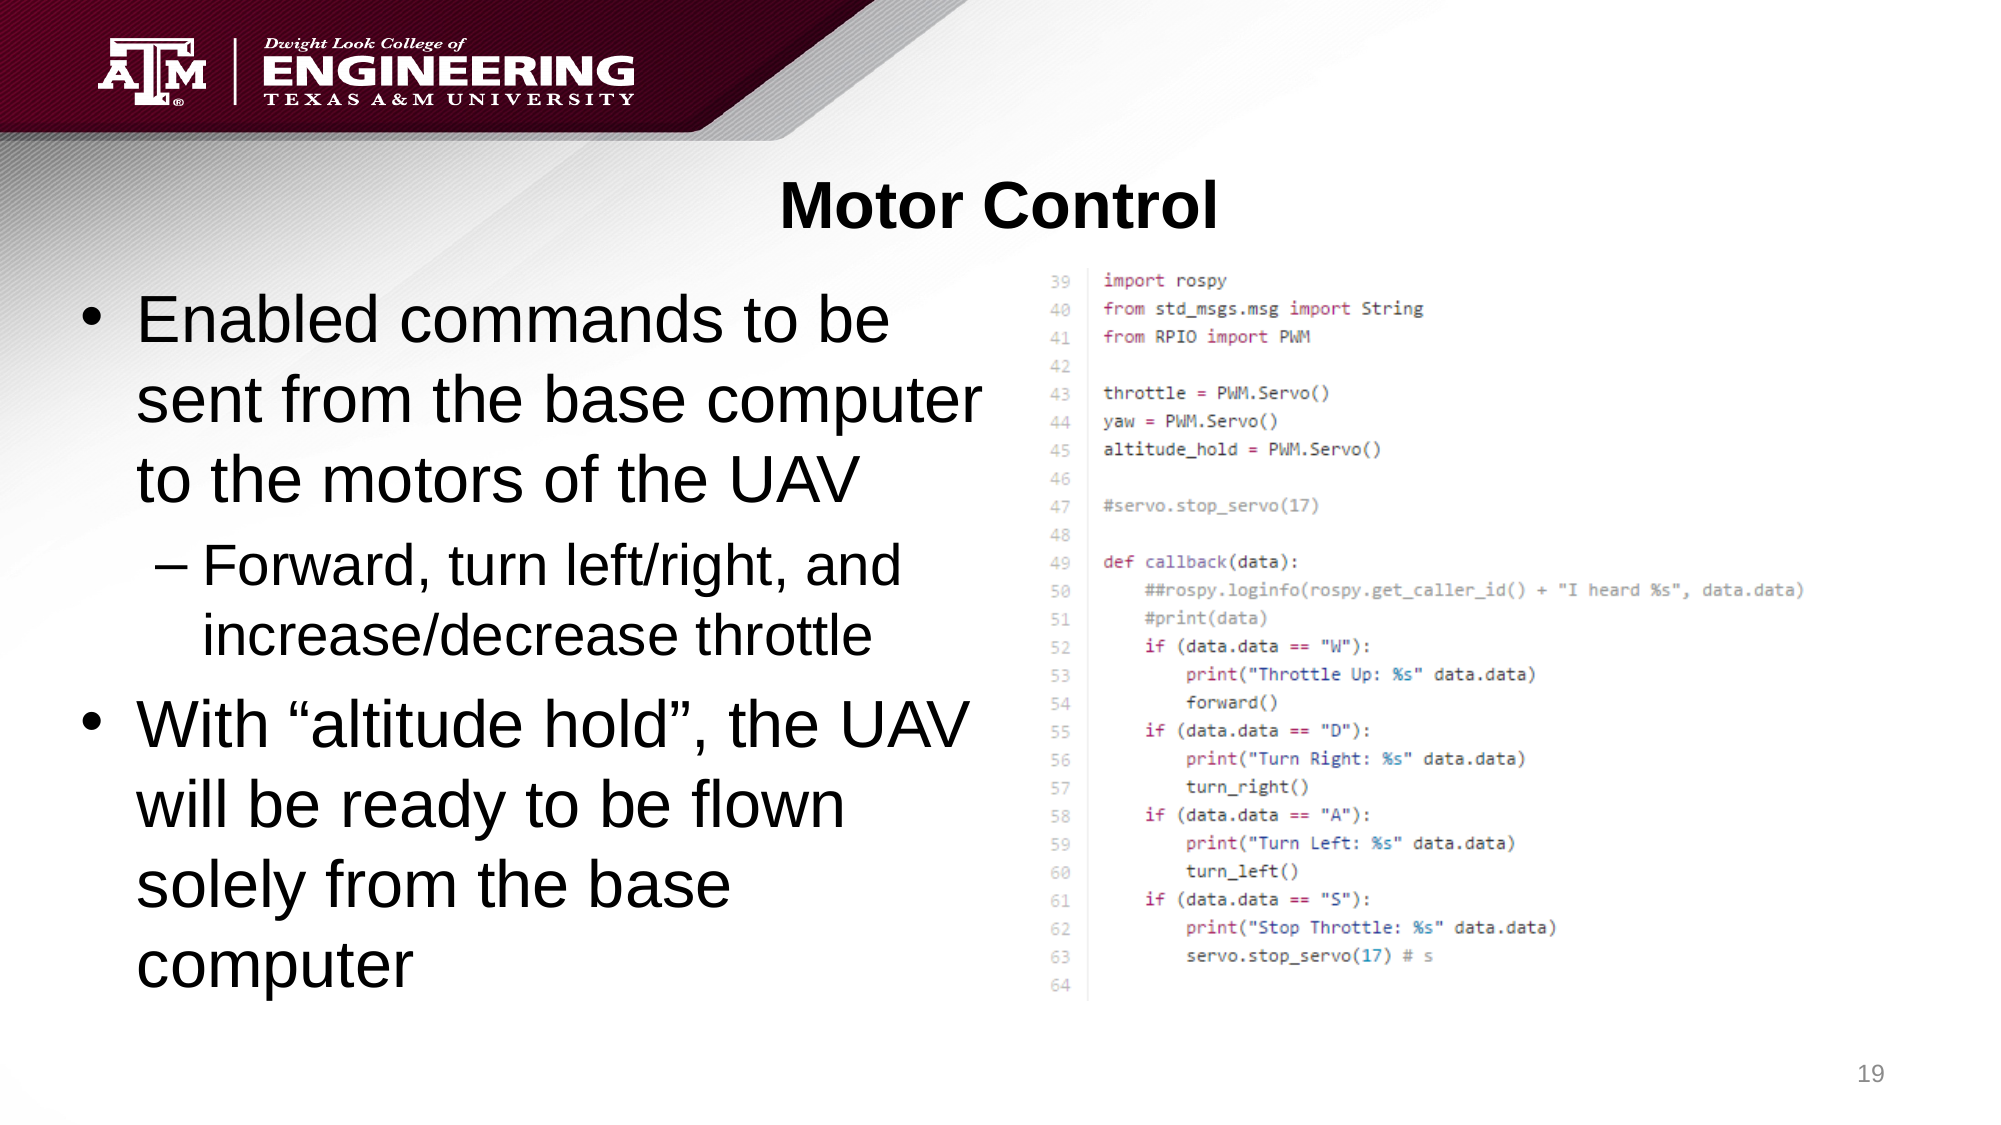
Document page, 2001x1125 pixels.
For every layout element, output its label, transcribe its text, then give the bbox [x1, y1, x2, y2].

slide_number 19 [1433, 1042, 1900, 1103]
list Enabled commands to be sent from the base computer to the motors of the UAV Forward, turn left/right, and increase/decrease throttle With “altitude hold”, the UAV will be ready to be flown solely from the base computer [65, 268, 1019, 1103]
picture [0, 0, 2001, 1125]
title Motor Control [99, 136, 1900, 269]
